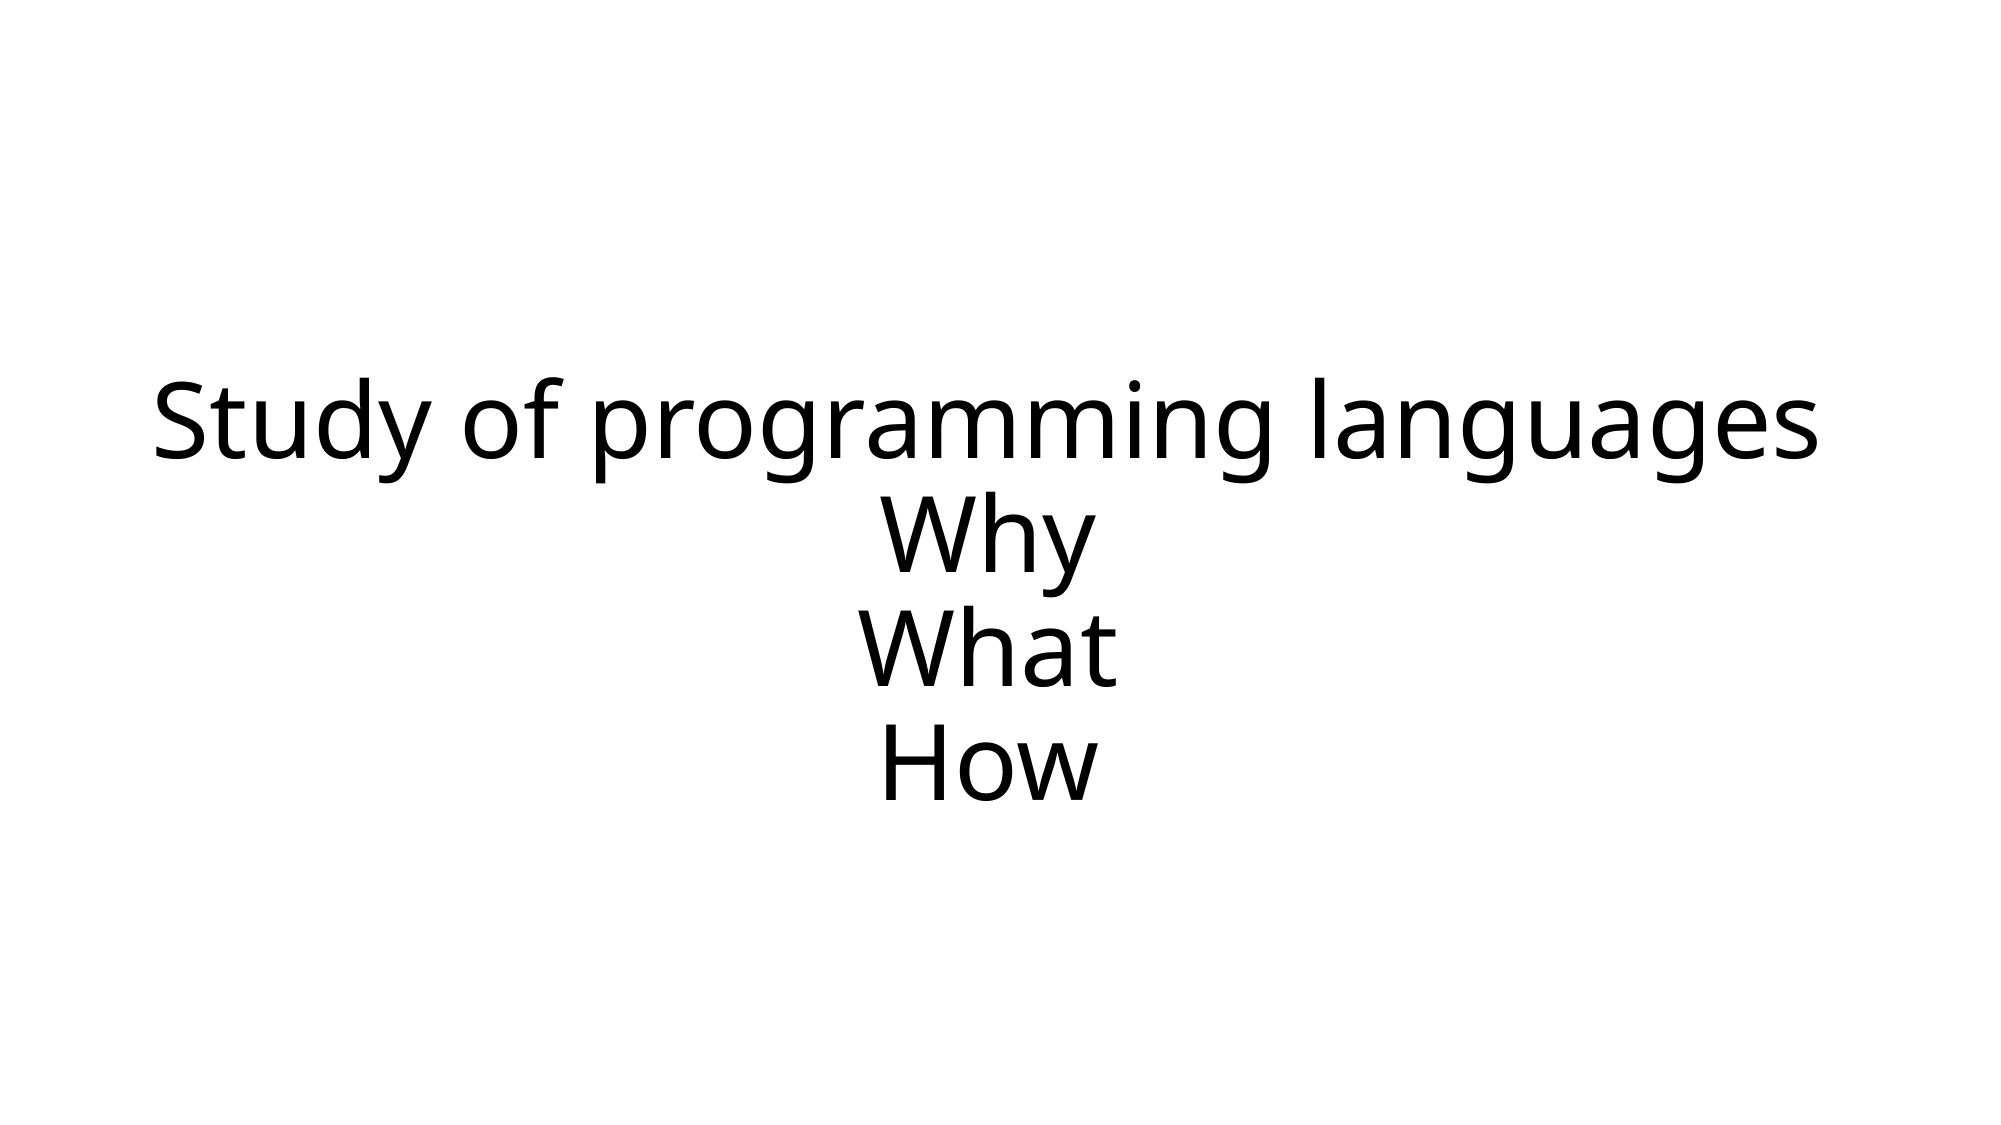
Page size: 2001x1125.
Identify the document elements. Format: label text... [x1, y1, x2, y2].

title Study of programming languages Why What How [125, 315, 1851, 876]
